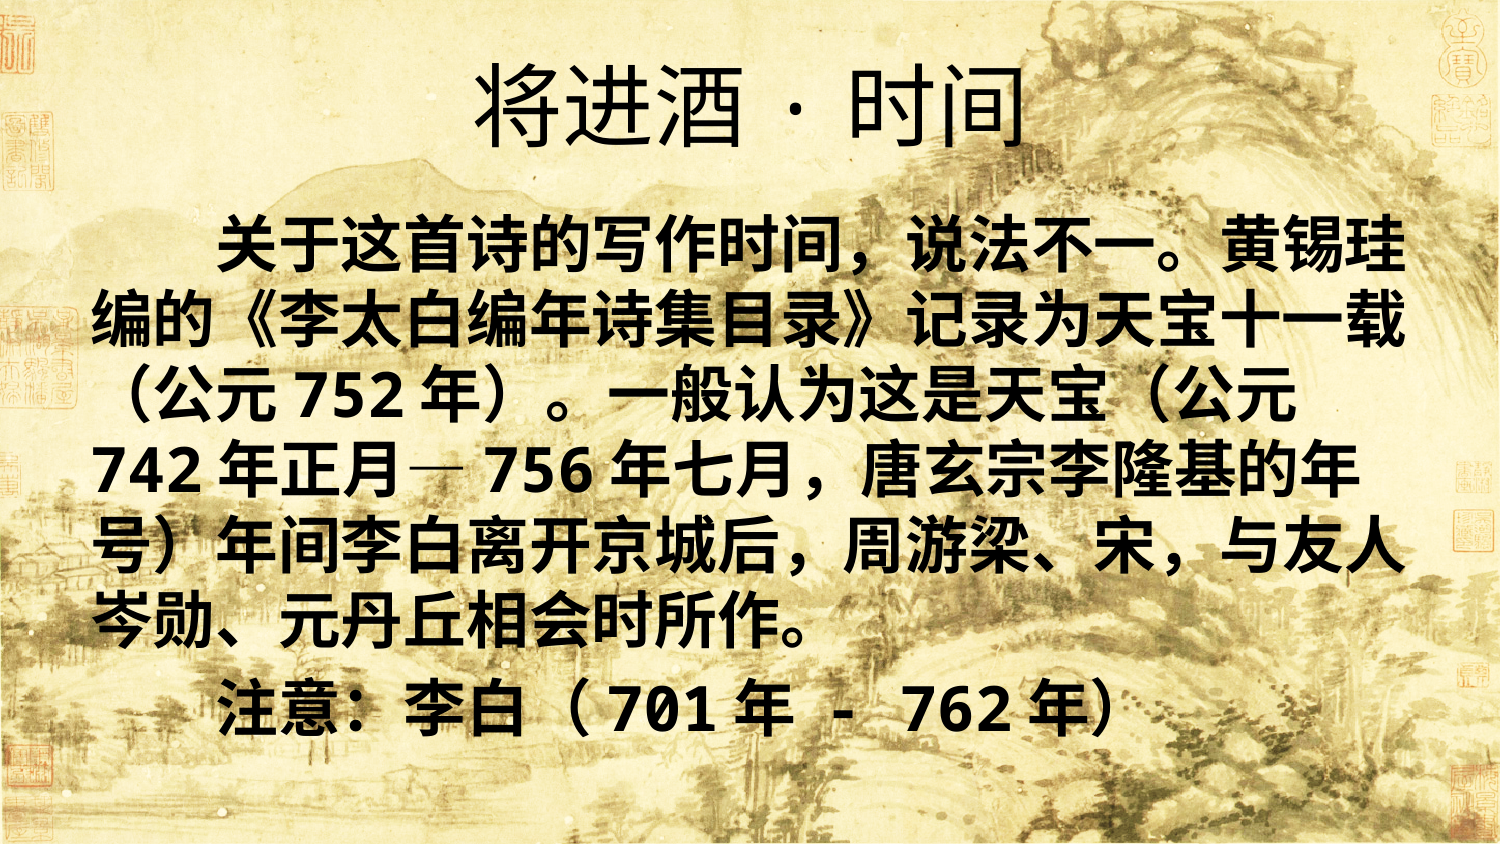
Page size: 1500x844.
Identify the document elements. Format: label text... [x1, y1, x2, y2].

list 关于这首诗的写作时间，说法不一。黄锡珪编的《李太白编年诗集目录》记录为天宝十一载（公元752年）。一般认为这是天宝（公元742年正月—756年七月，唐玄宗李隆基的年号）年间李白离开京城后，周游梁、宋，与友人岑勋、元丹丘相会时所作。 注意：李白（701年 - 762年） [74, 196, 1426, 754]
title 将进酒·时间 [74, 33, 1426, 175]
picture [0, 0, 1500, 844]
